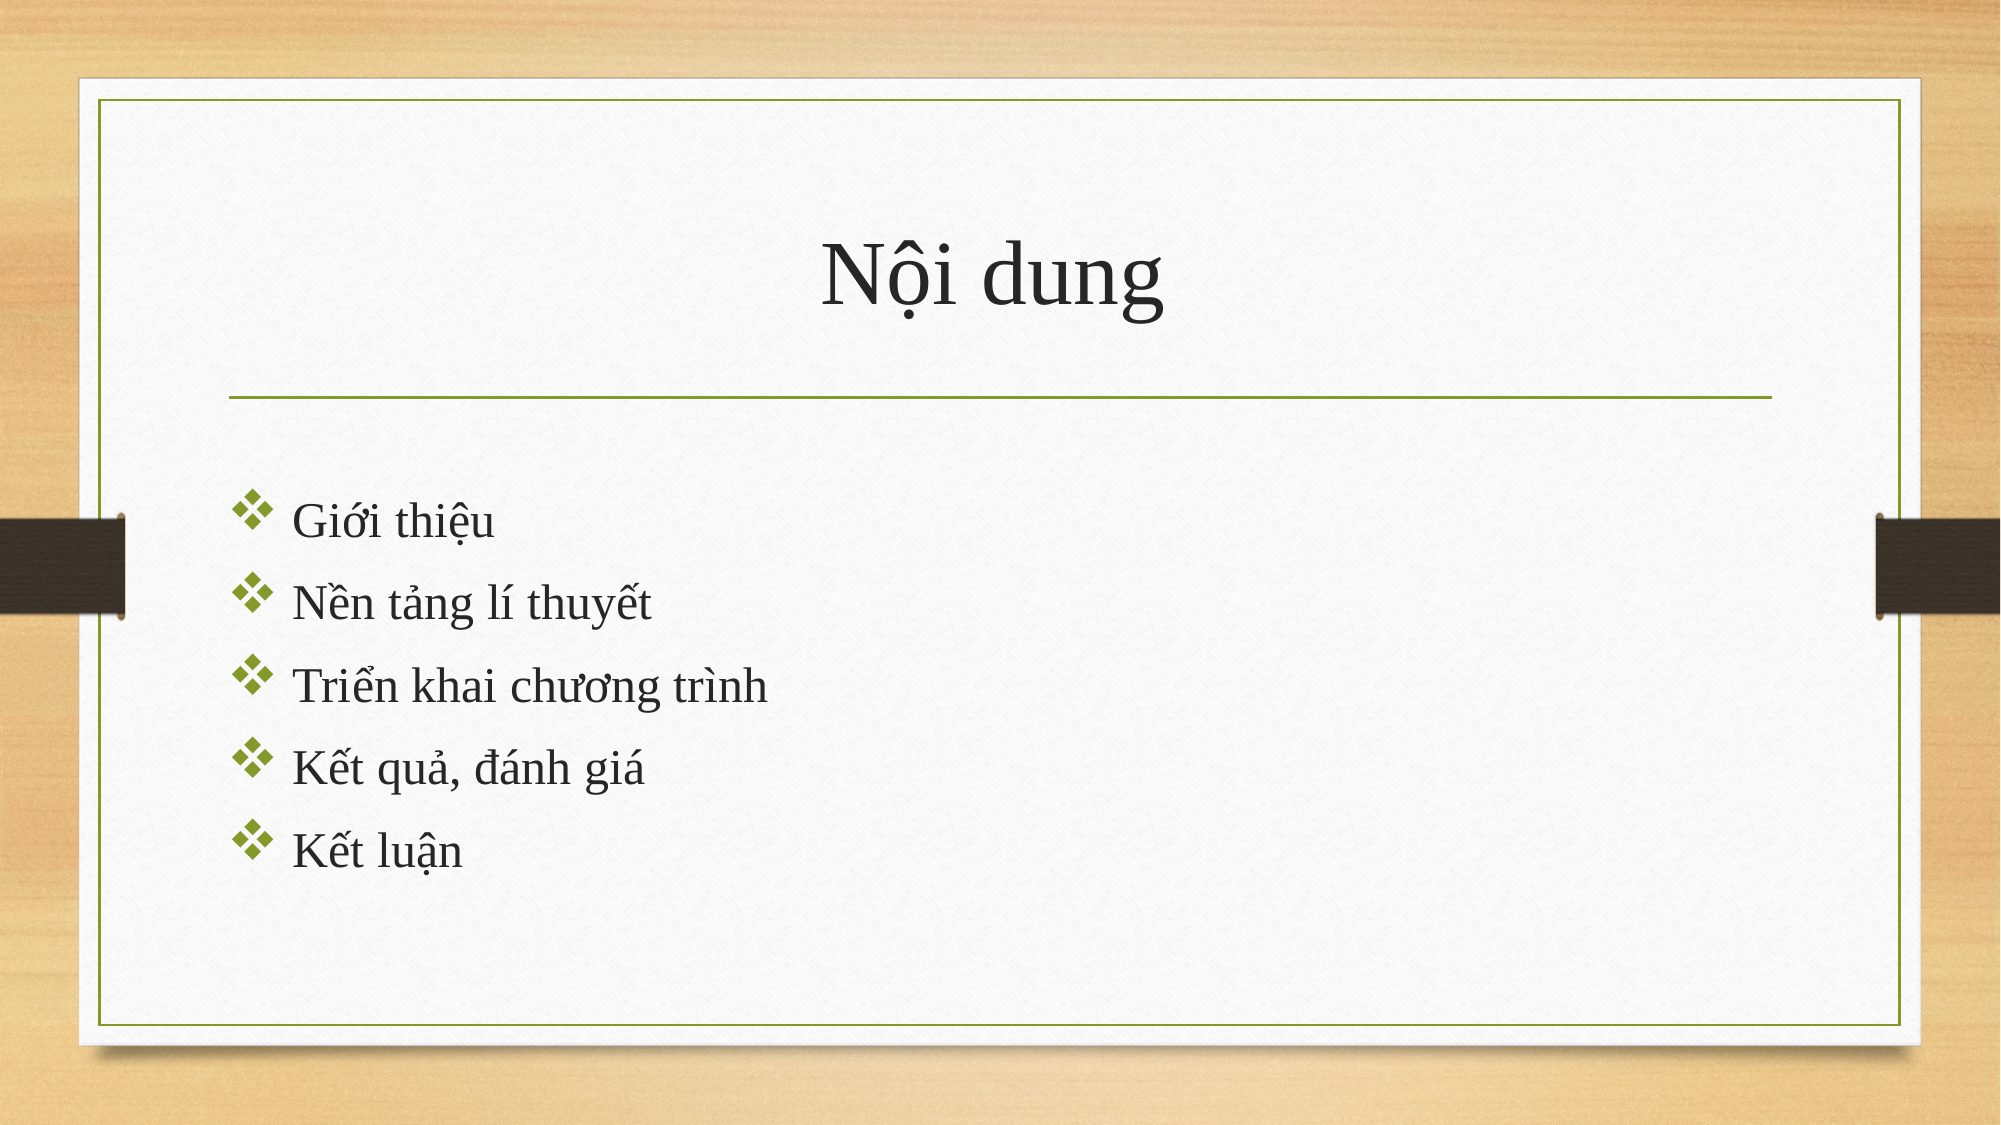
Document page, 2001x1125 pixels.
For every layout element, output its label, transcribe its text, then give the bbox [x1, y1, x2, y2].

picture [0, 0, 2001, 1125]
list Giới thiệu Nền tảng lí thuyết Triển khai chương trình Kết quả, đánh giá Kết luận [212, 397, 1788, 942]
title Nội dung [205, 161, 1781, 375]
